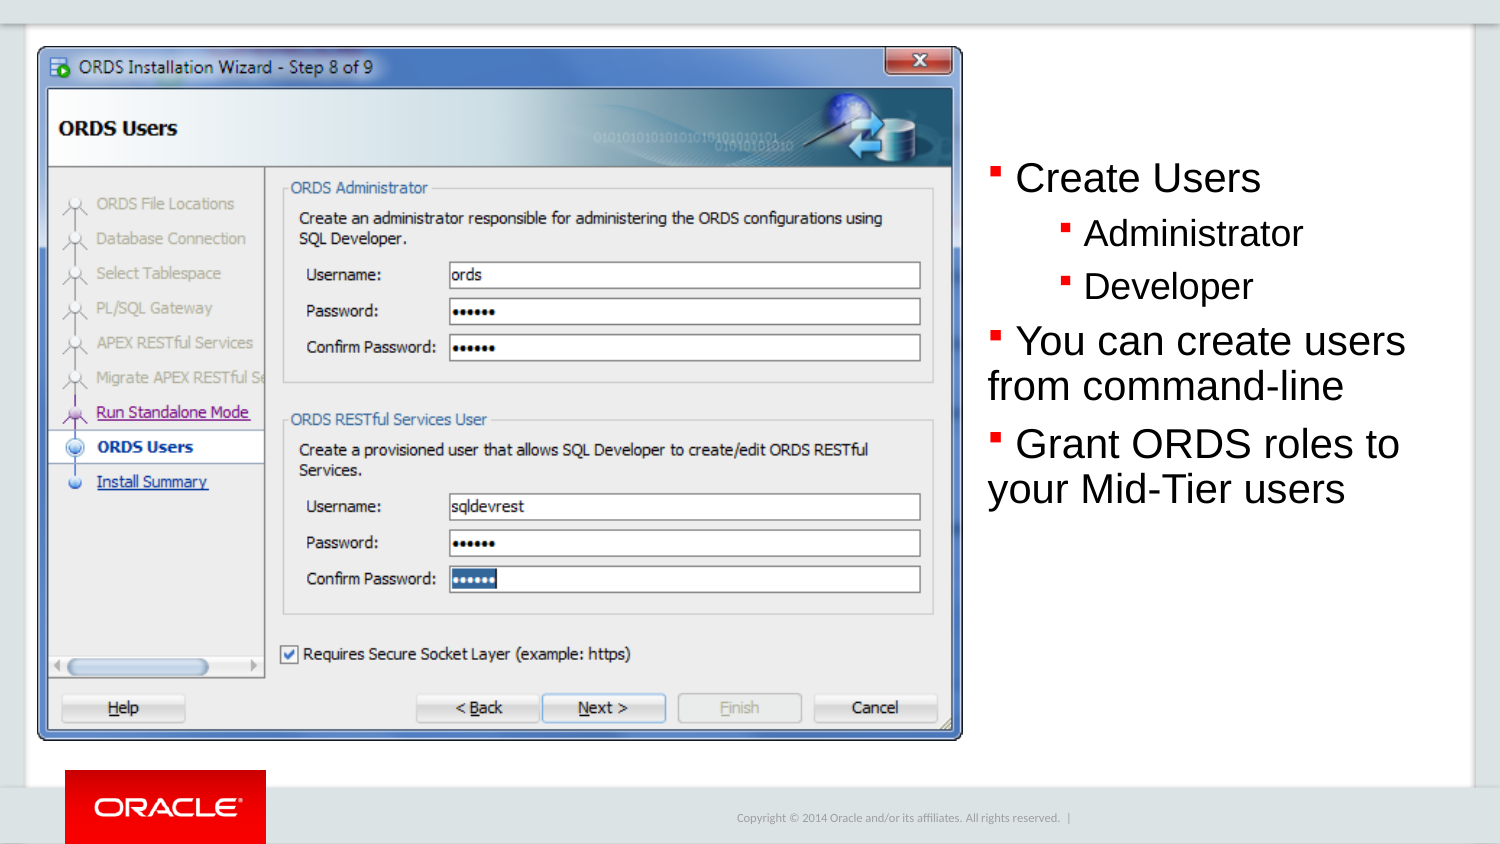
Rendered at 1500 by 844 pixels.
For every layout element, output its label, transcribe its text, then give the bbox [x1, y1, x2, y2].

picture [37, 46, 963, 741]
list Create Users Administrator Developer You can create users from command-line Grant ORDS roles to your Mid-Tier users [987, 156, 1438, 632]
picture [65, 770, 266, 844]
